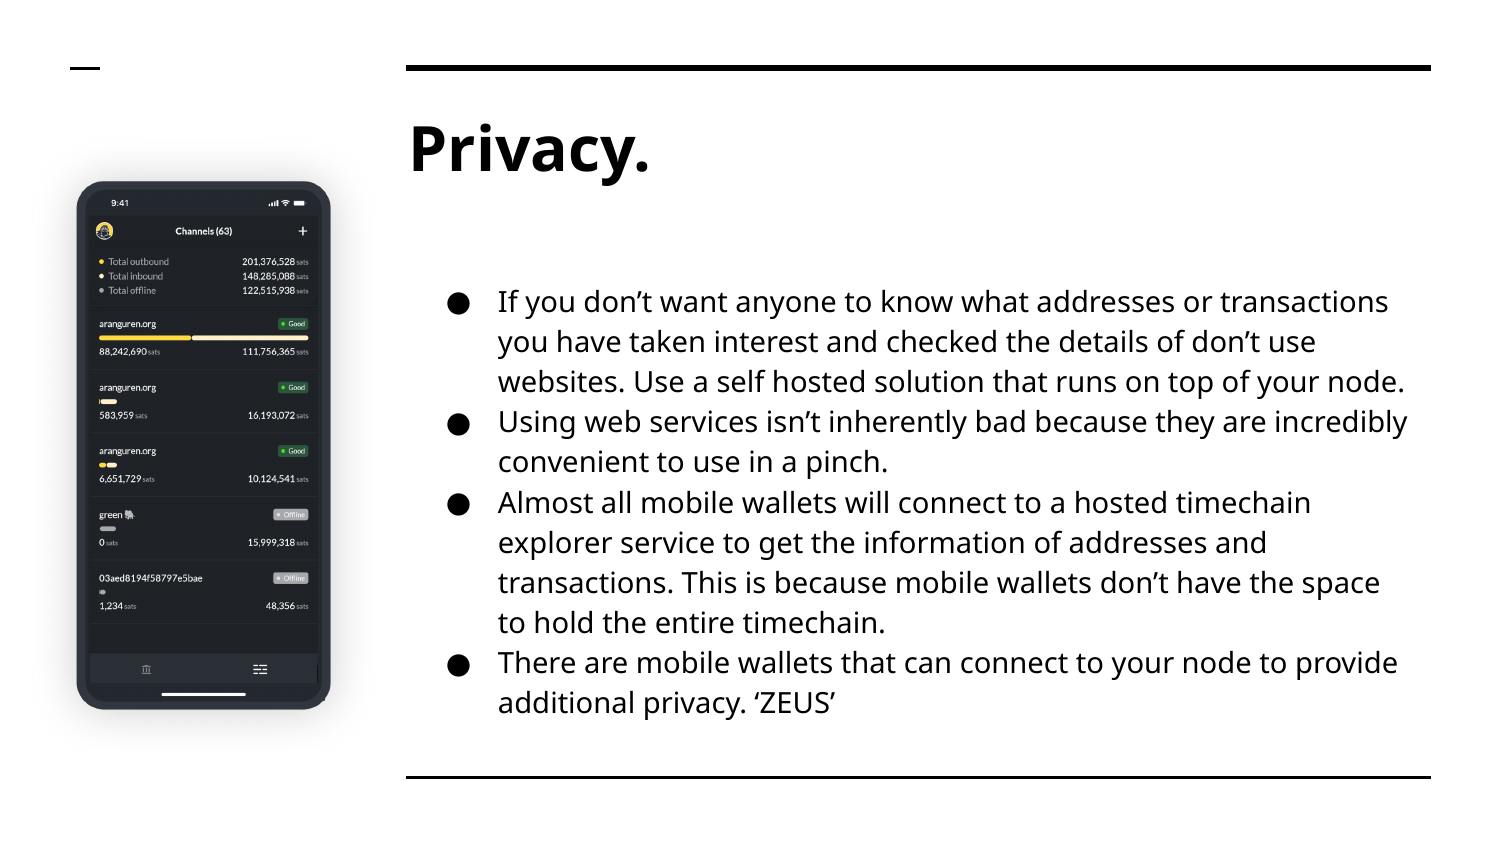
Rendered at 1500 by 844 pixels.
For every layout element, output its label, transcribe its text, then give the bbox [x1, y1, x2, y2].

list If you don’t want anyone to know what addresses or transactions you have taken interest and checked the details of don’t use websites. Use a self hosted solution that runs on top of your node. Using web services isn’t inherently bad because they are incredibly convenient to use in a pinch. Almost all mobile wallets will connect to a hosted timechain explorer service to get the information of addresses and transactions. This is because mobile wallets don’t have the space to hold the entire timechain. There are mobile wallets that can connect to your node to provide additional privacy. ‘ZEUS’ [407, 262, 1427, 756]
title Privacy. [393, 94, 1431, 199]
picture [31, 136, 376, 756]
